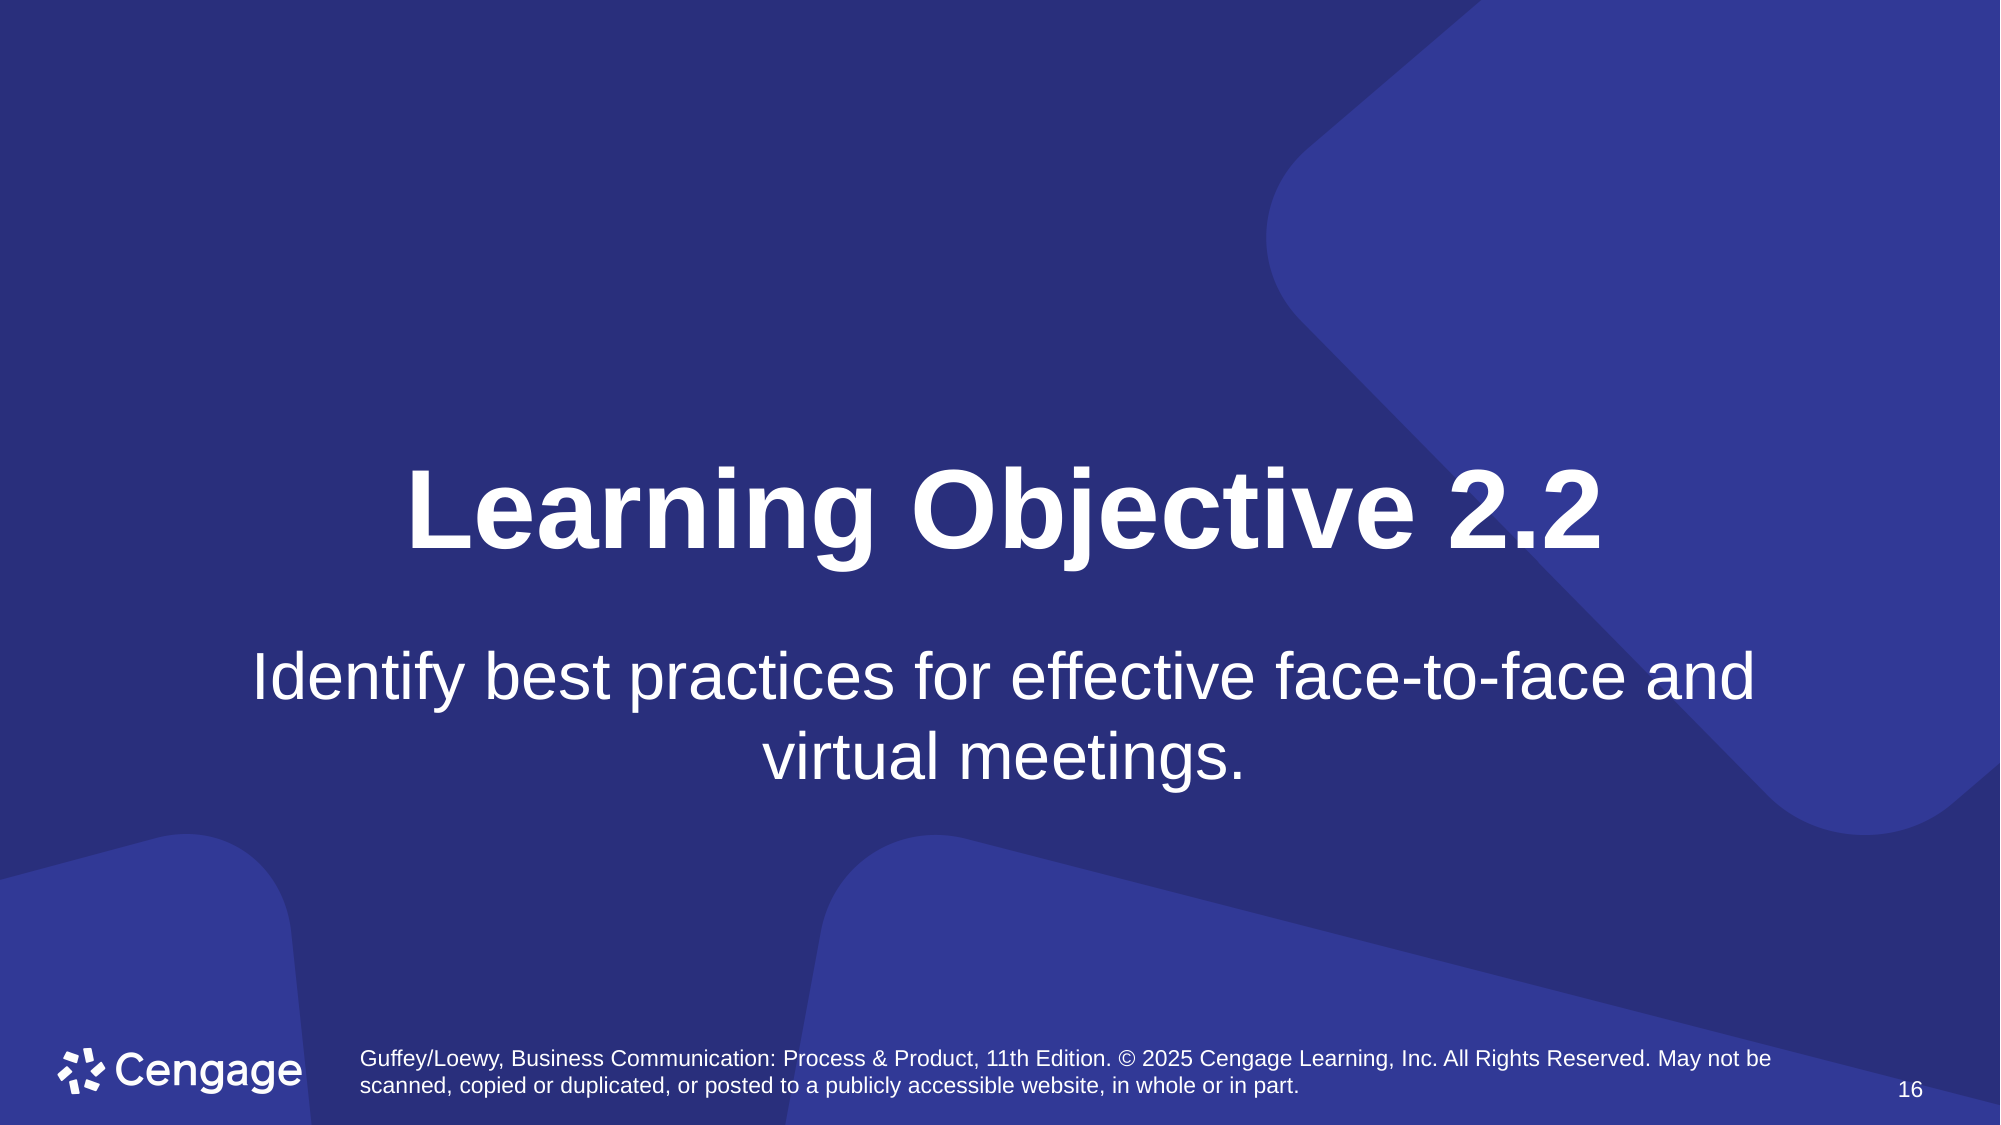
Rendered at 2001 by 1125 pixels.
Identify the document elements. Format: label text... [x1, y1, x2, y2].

subtitle Identify best practices for effective face-to-face and virtual meetings. [150, 624, 1860, 859]
title Learning Objective 2.2 [150, 189, 1860, 581]
picture [0, 0, 2000, 1125]
